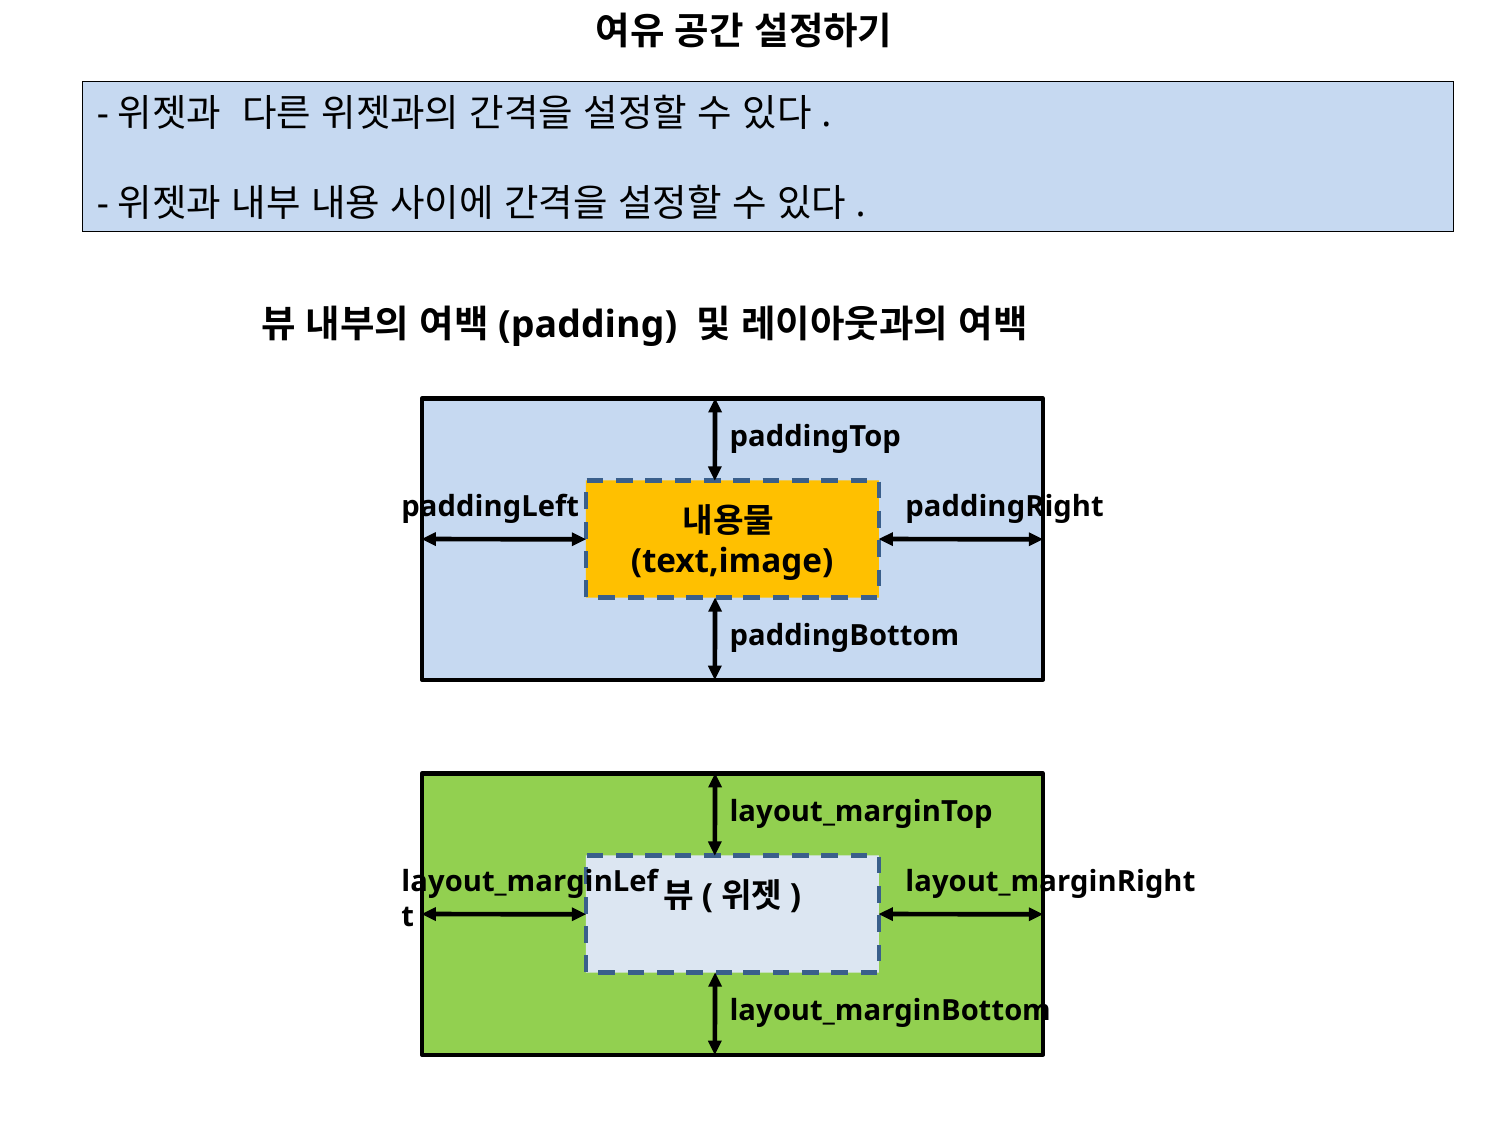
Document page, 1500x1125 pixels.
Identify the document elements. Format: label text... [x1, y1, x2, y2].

text_box layout_marginTop [714, 785, 1008, 835]
text_box [717, 920, 1045, 984]
text_box paddingTop [714, 410, 1008, 460]
text_box [584, 853, 881, 975]
text_box paddingBottom [714, 609, 1008, 659]
text_box -위젯과 다른 위젯과의 간격을 설정할 수 있다. -위젯과 내부 내용 사이에 간격을 설정할 수 있다. [82, 81, 1454, 232]
text_box 뷰 내부의 여백(padding) 및 레이아웃과의 여백 [117, 292, 1172, 353]
text_box 내용물(text,image) [597, 492, 868, 587]
text_box [420, 941, 1045, 1057]
text_box [420, 545, 1045, 682]
text_box [420, 771, 1045, 916]
text_box [420, 396, 1045, 541]
text_box layout_marginBottom [714, 984, 1079, 1034]
text_box paddingLeft [386, 480, 680, 531]
text_box 뷰(위젯) [680, 867, 868, 922]
text_box layout_marginLeft [386, 855, 680, 941]
text_box [584, 478, 881, 600]
text_box paddingRight [890, 480, 1184, 531]
text_box layout_marginRight [890, 855, 1231, 906]
text_box 여유 공간 설정하기 [187, 0, 1301, 60]
